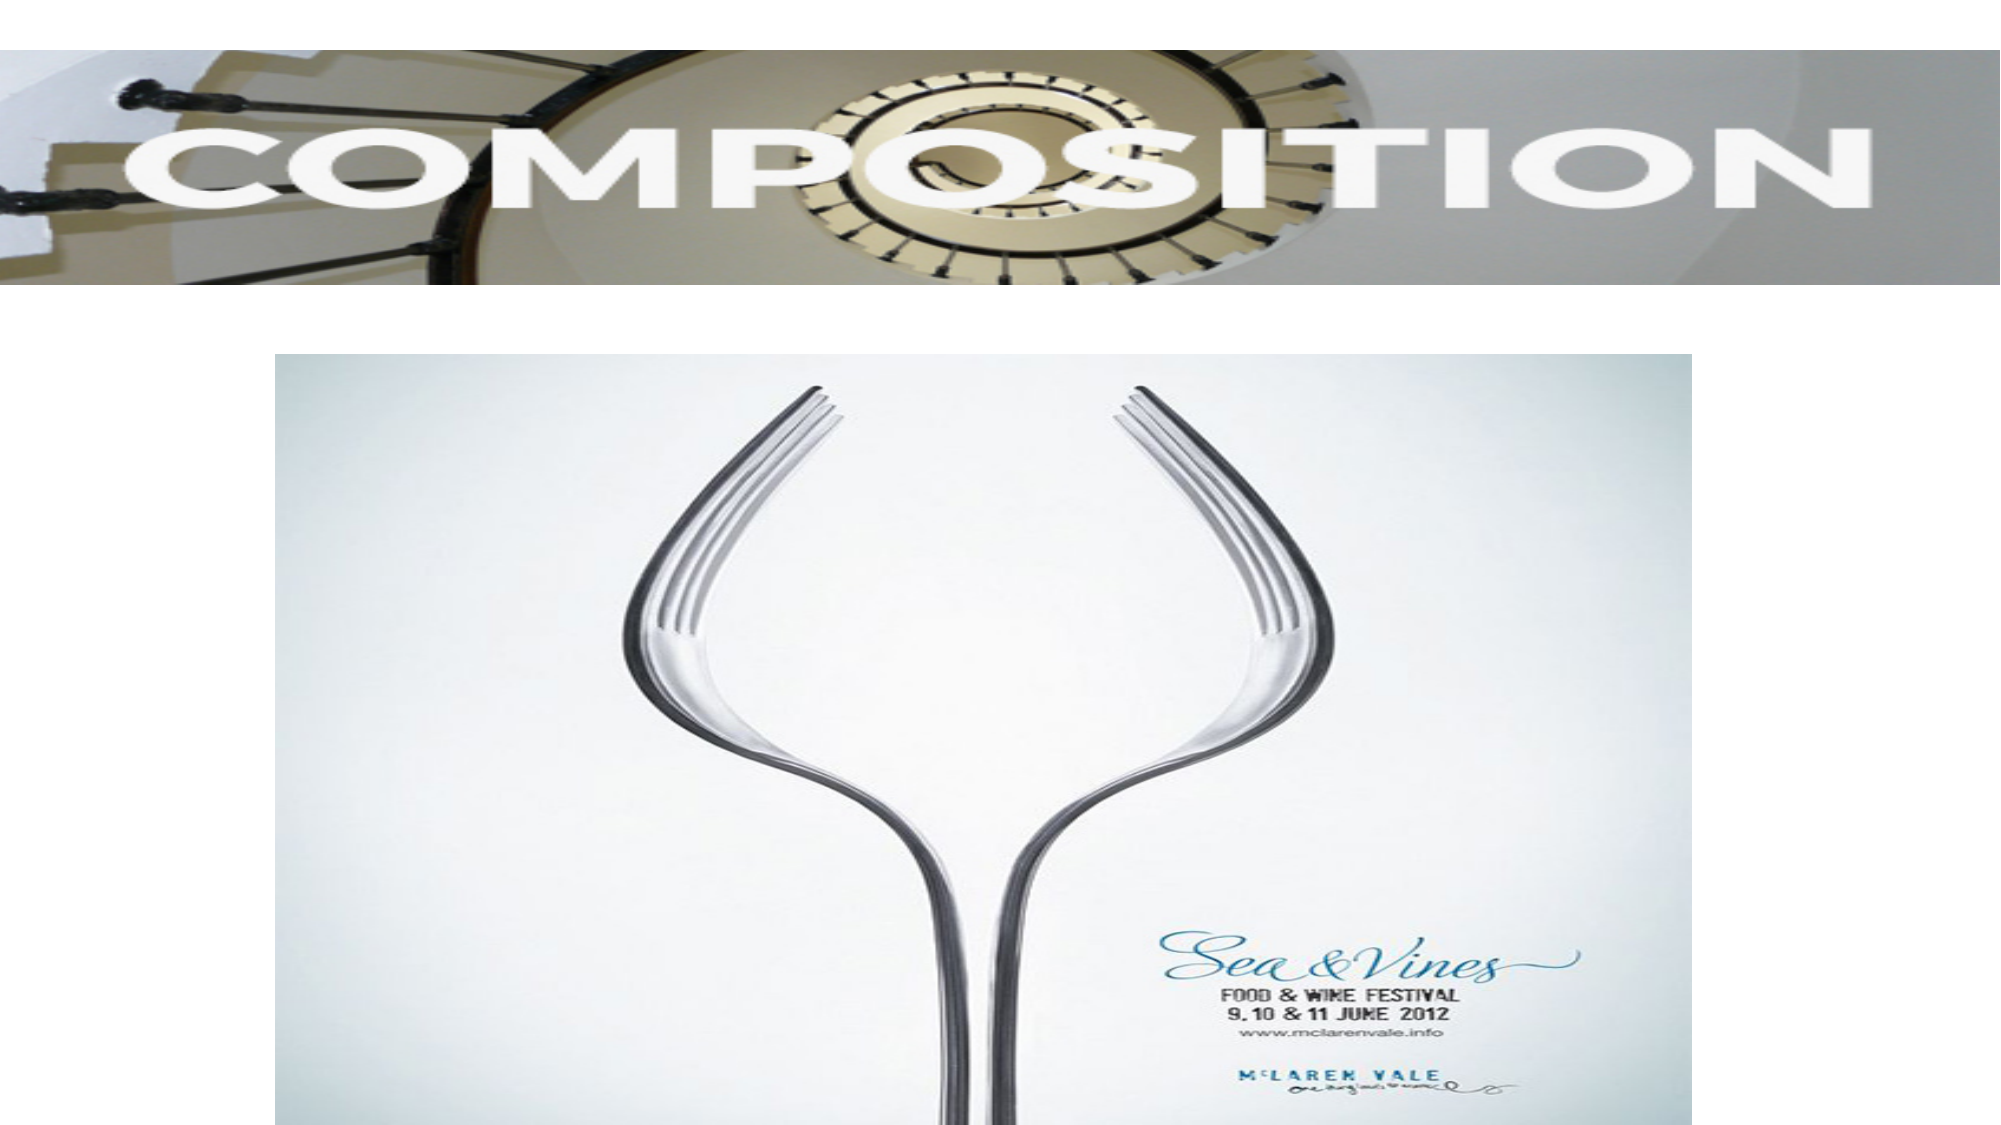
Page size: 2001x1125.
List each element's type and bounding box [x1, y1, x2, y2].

picture [0, 49, 2000, 285]
picture [274, 354, 1692, 1125]
